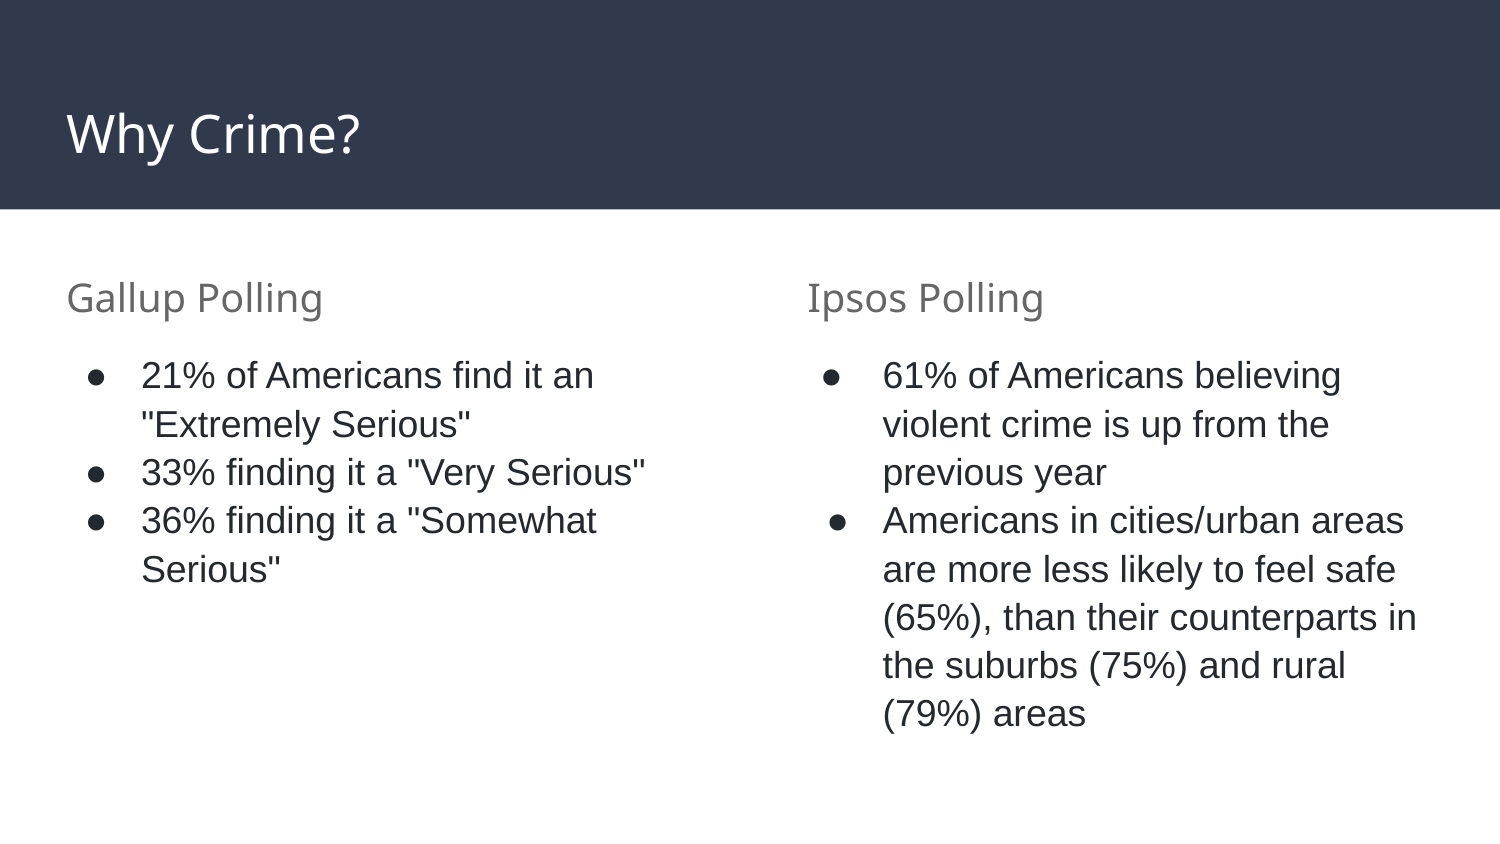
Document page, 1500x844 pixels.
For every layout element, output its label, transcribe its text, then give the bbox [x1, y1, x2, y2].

title Why Crime? [51, 82, 1449, 185]
list Gallup Polling 21% of Americans find it an "Extremely Serious" 33% finding it a "Very Serious" 36% finding it a "Somewhat Serious" [51, 247, 708, 752]
list Ipsos Polling 61% of Americans believing violent crime is up from the previous year Americans in cities/urban areas are more less likely to feel safe (65%), than their counterparts in the suburbs (75%) and rural (79%) areas [792, 247, 1449, 752]
